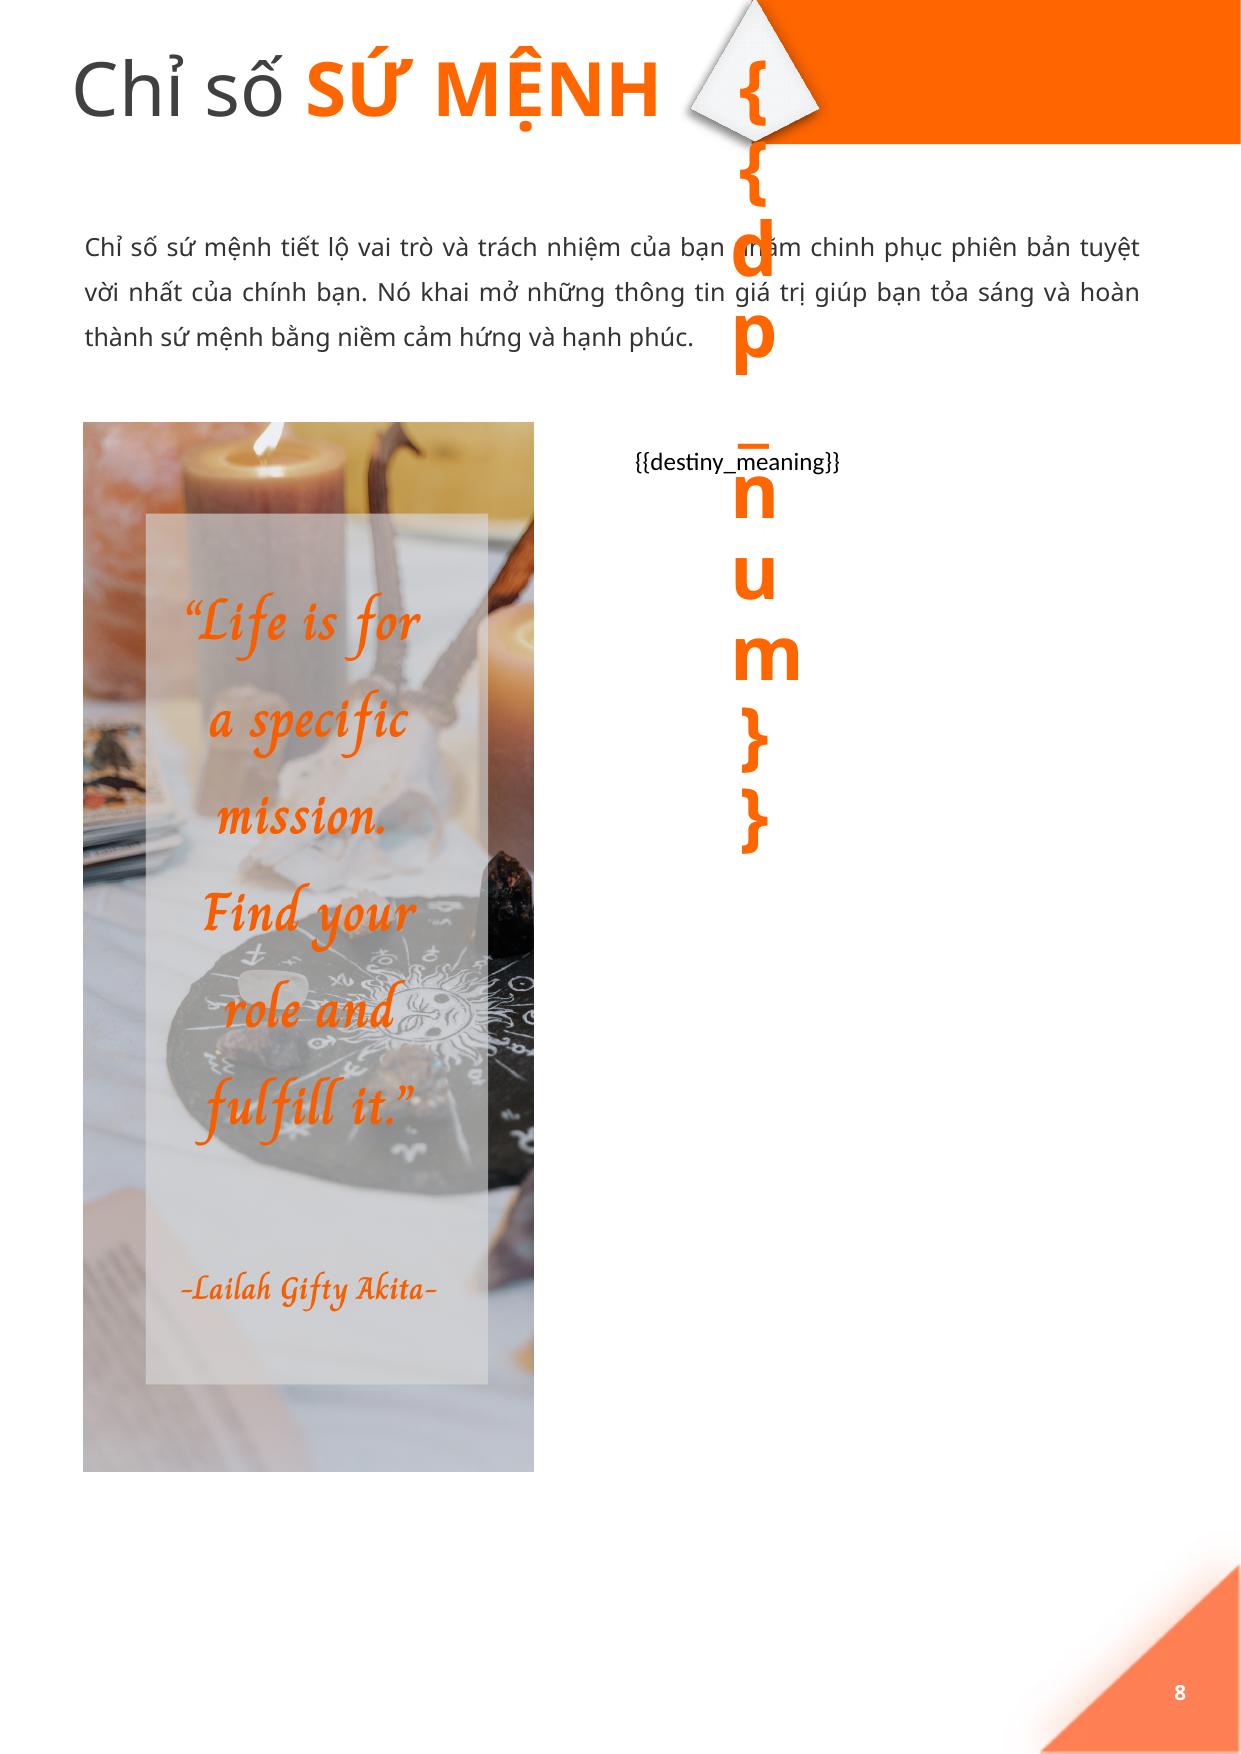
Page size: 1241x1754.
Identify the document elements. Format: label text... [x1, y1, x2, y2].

list Chỉ số sứ mệnh tiết lộ vai trò và trách nhiệm của bạn nhằm chinh phục phiên bản tuyệt vời nhất của chính bạn. Nó khai mở những thông tin giá trị giúp bạn tỏa sáng và hoàn thành sứ mệnh bằng niềm cảm hứng và hạnh phúc. [69, 209, 1157, 1227]
text_box {{destiny_meaning}} [620, 422, 1171, 483]
text_box [68, 1227, 584, 1498]
text_box [844, 0, 1241, 145]
picture [0, 0, 1241, 1754]
text_box 8 [1117, 1671, 1241, 1712]
title Chỉ số SỨ MỆNH [56, 44, 665, 118]
